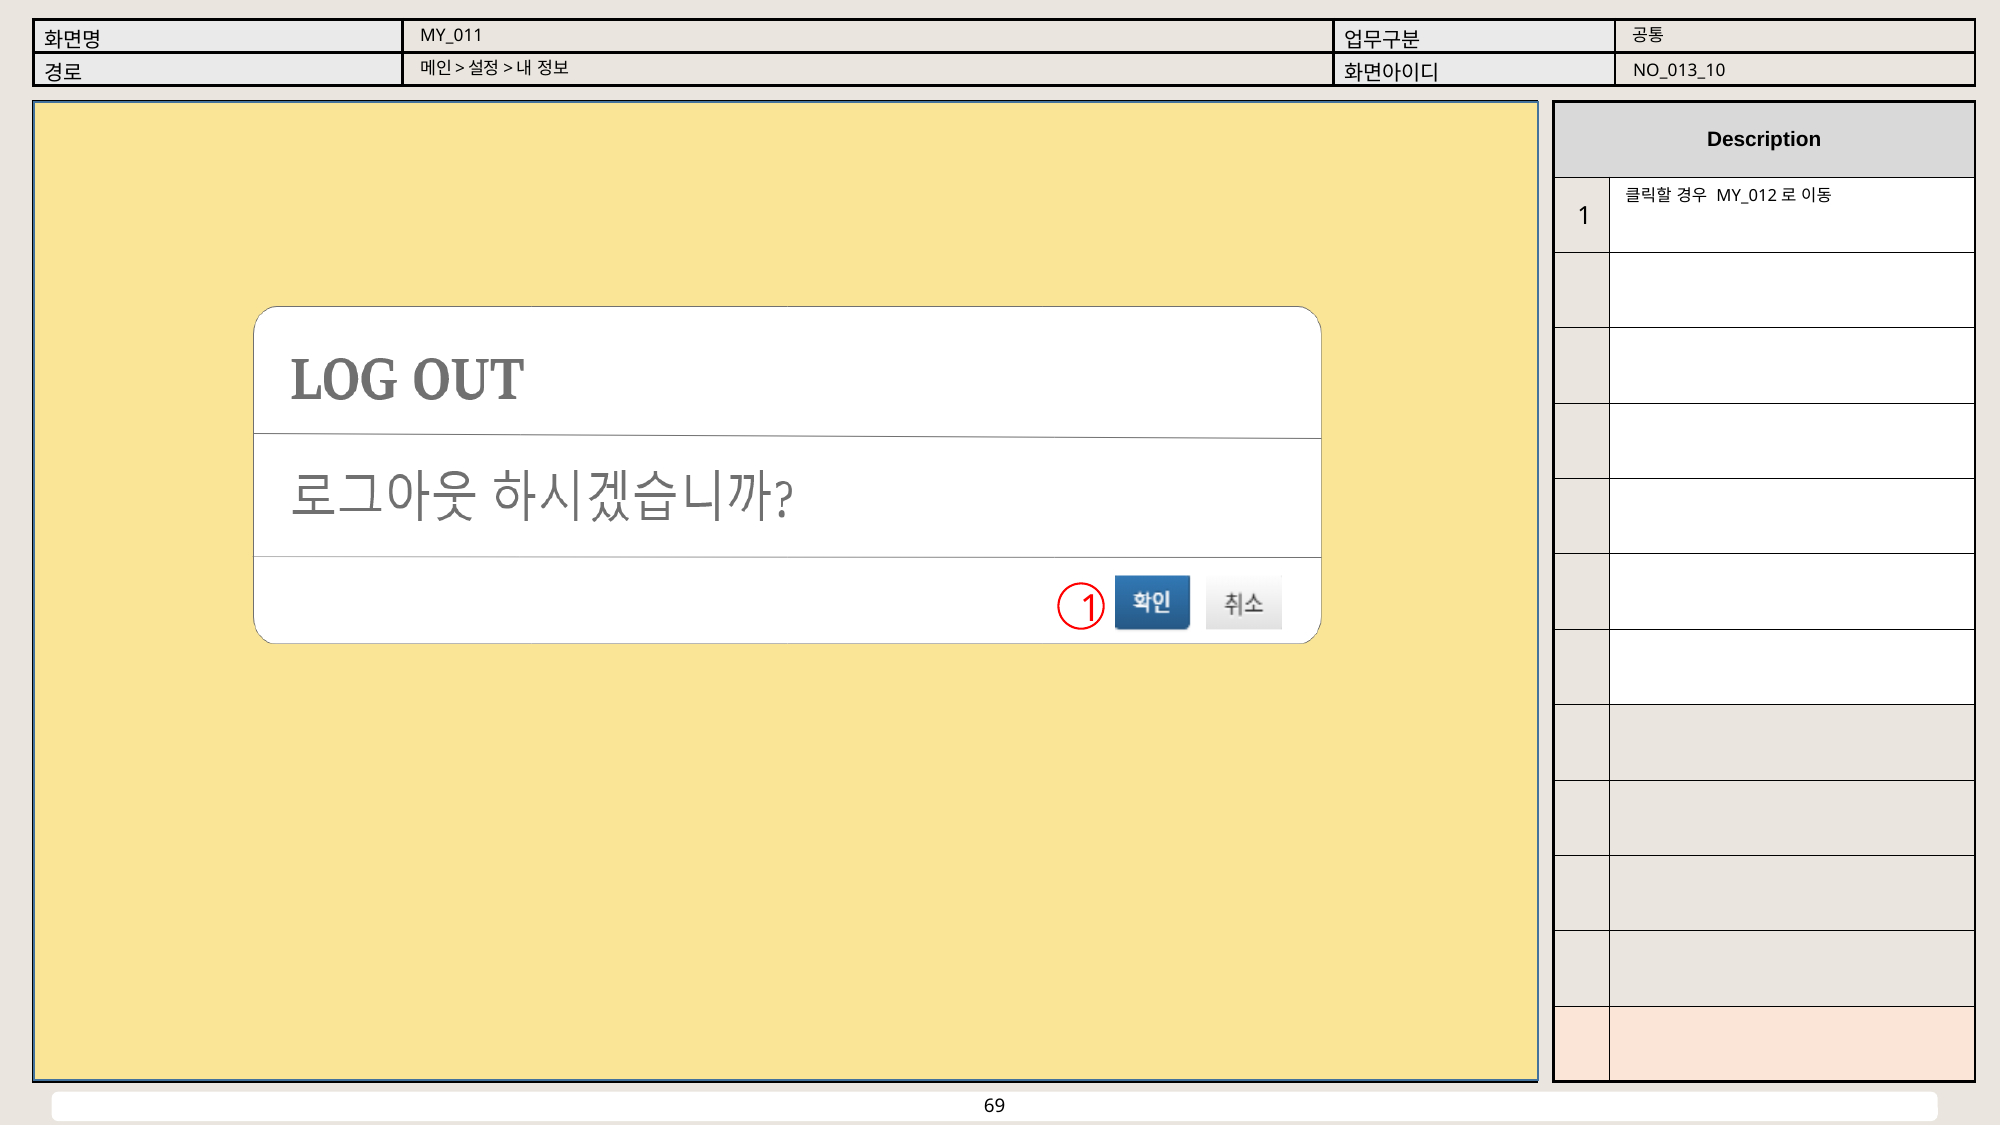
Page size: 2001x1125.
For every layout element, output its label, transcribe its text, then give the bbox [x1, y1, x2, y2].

list 메인>설정>내 정보 [404, 52, 1331, 86]
list NO_013_10 [1618, 53, 1976, 88]
text_box 1 [1057, 582, 1105, 630]
text_box [33, 101, 1539, 1081]
list MY_011 [404, 19, 1331, 52]
text_box 클릭할 경우 MY_012로 이동 [1610, 177, 1959, 213]
text_box 1 [1562, 192, 1602, 237]
list 공통 [1617, 19, 1975, 54]
